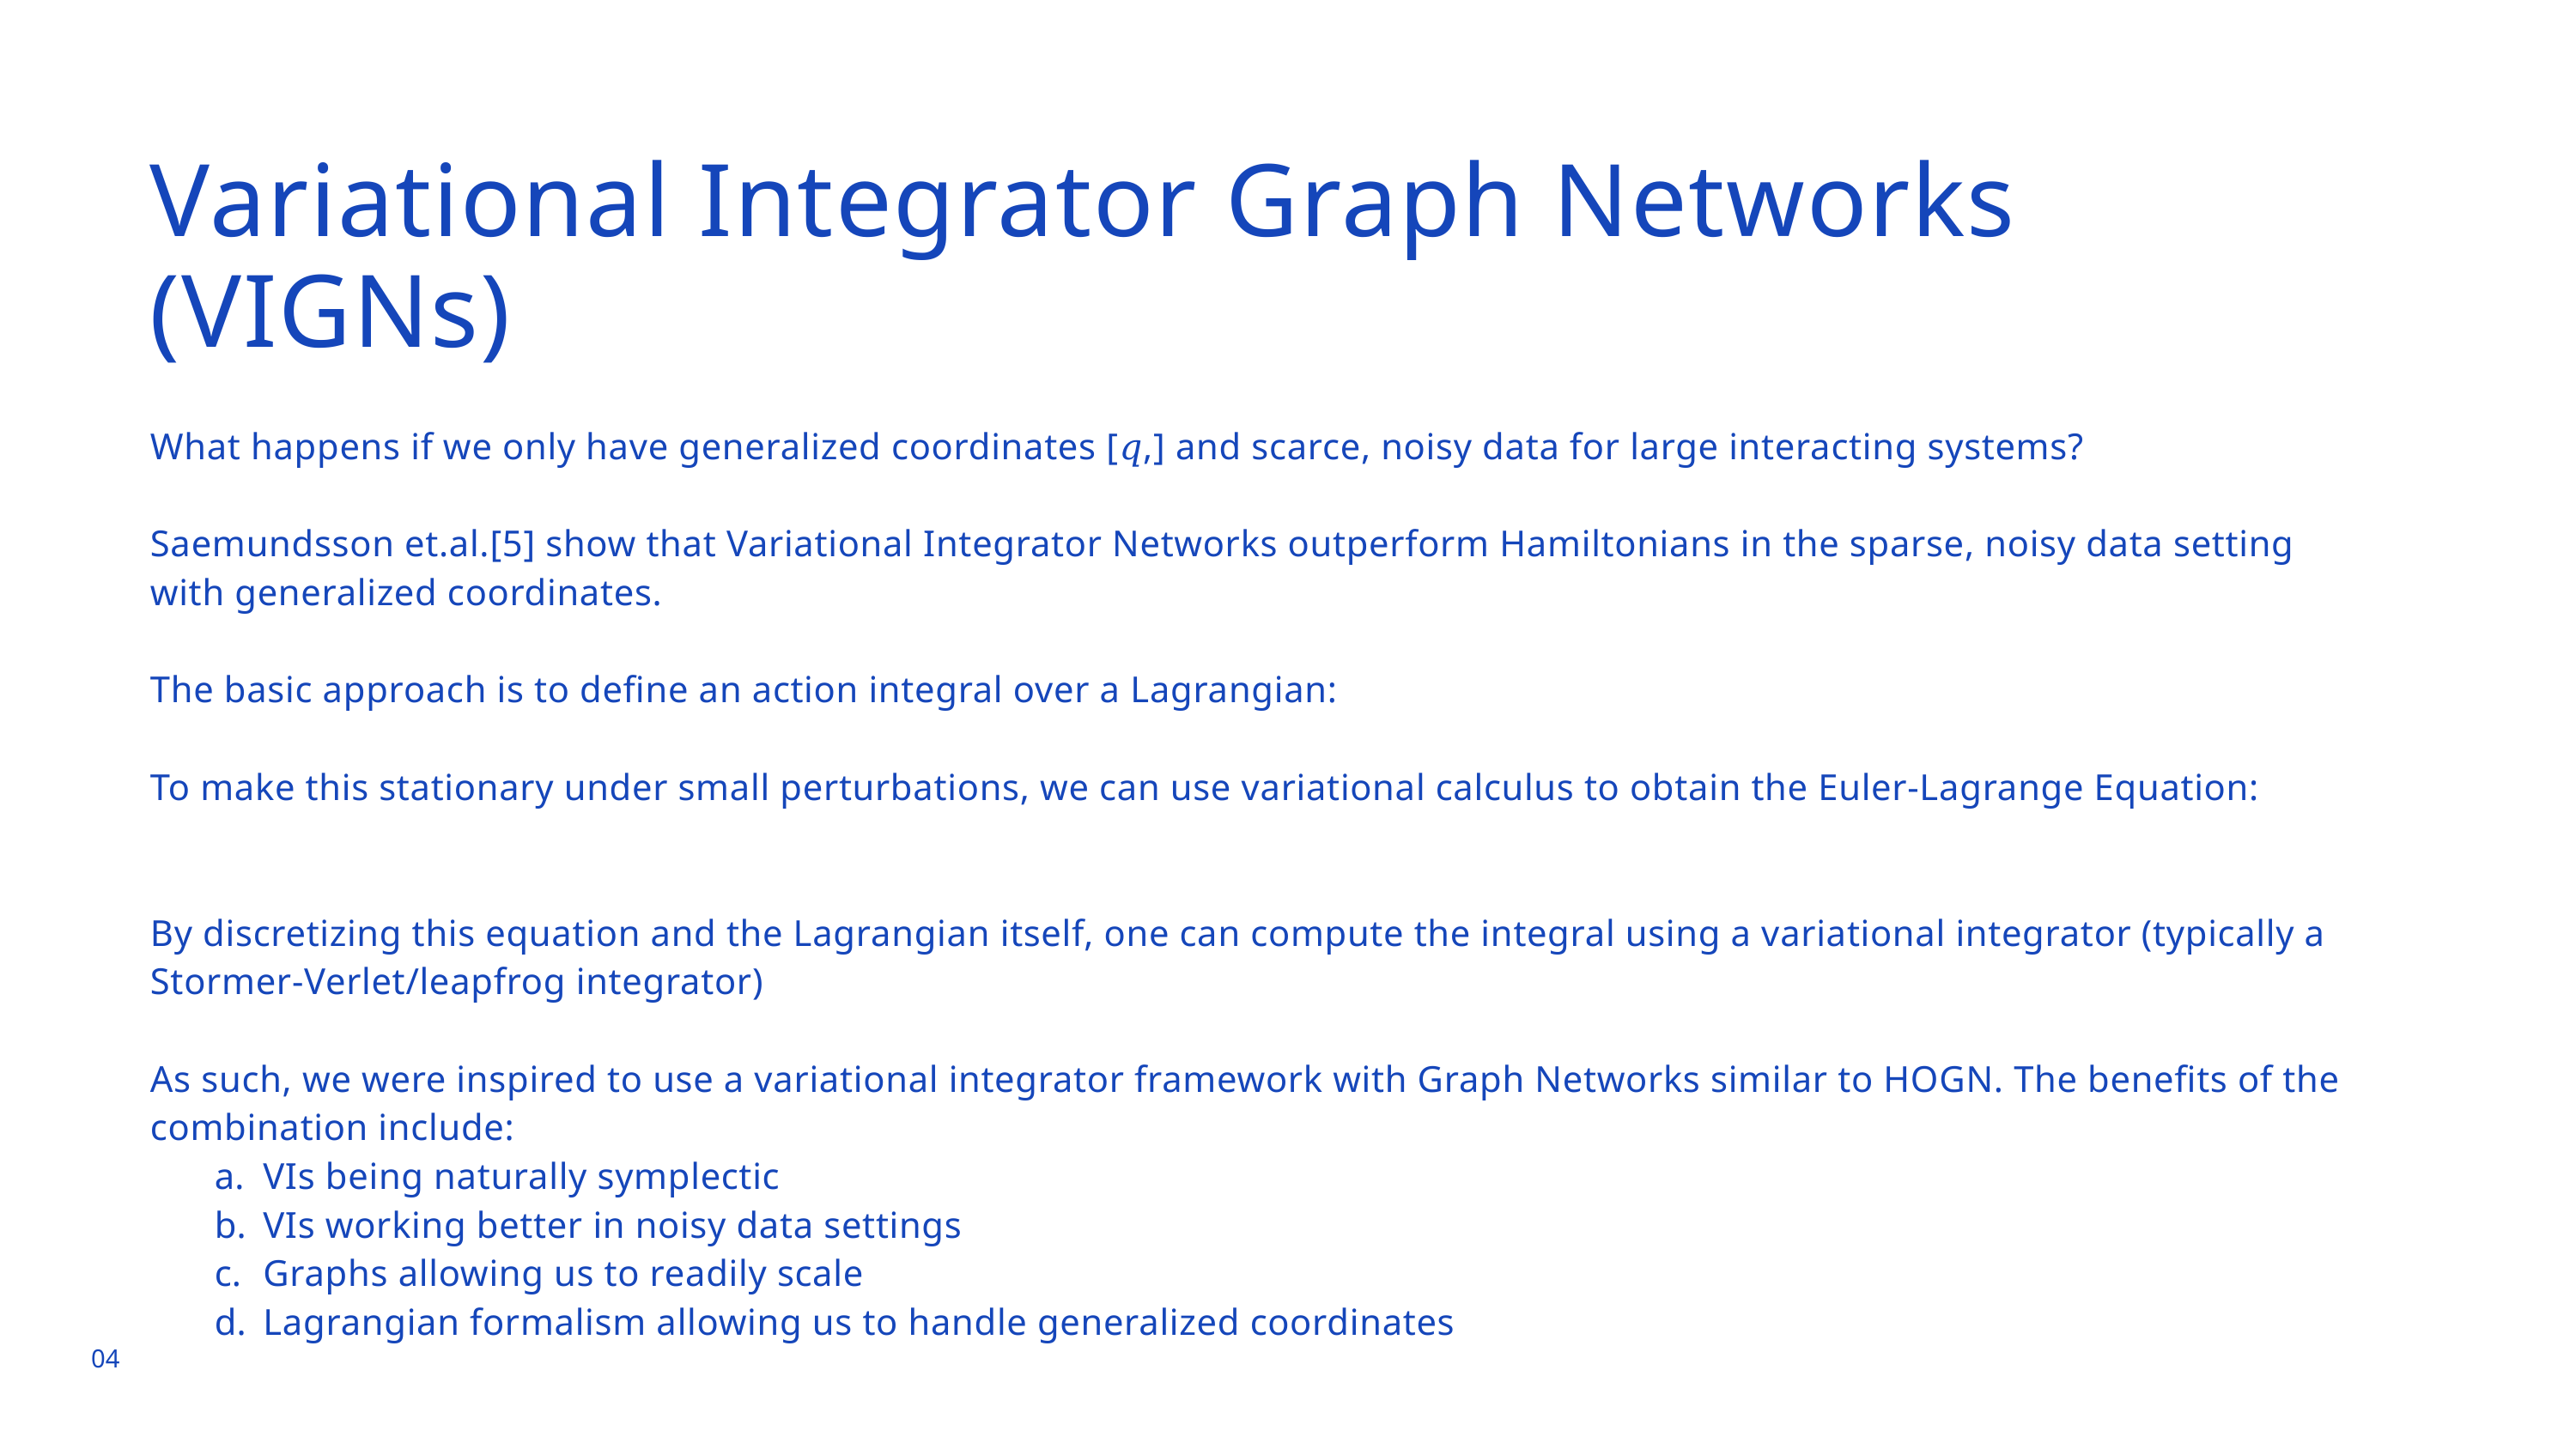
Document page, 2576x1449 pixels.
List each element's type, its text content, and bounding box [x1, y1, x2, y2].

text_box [149, 144, 2372, 1342]
text_box 04 [91, 1347, 185, 1373]
